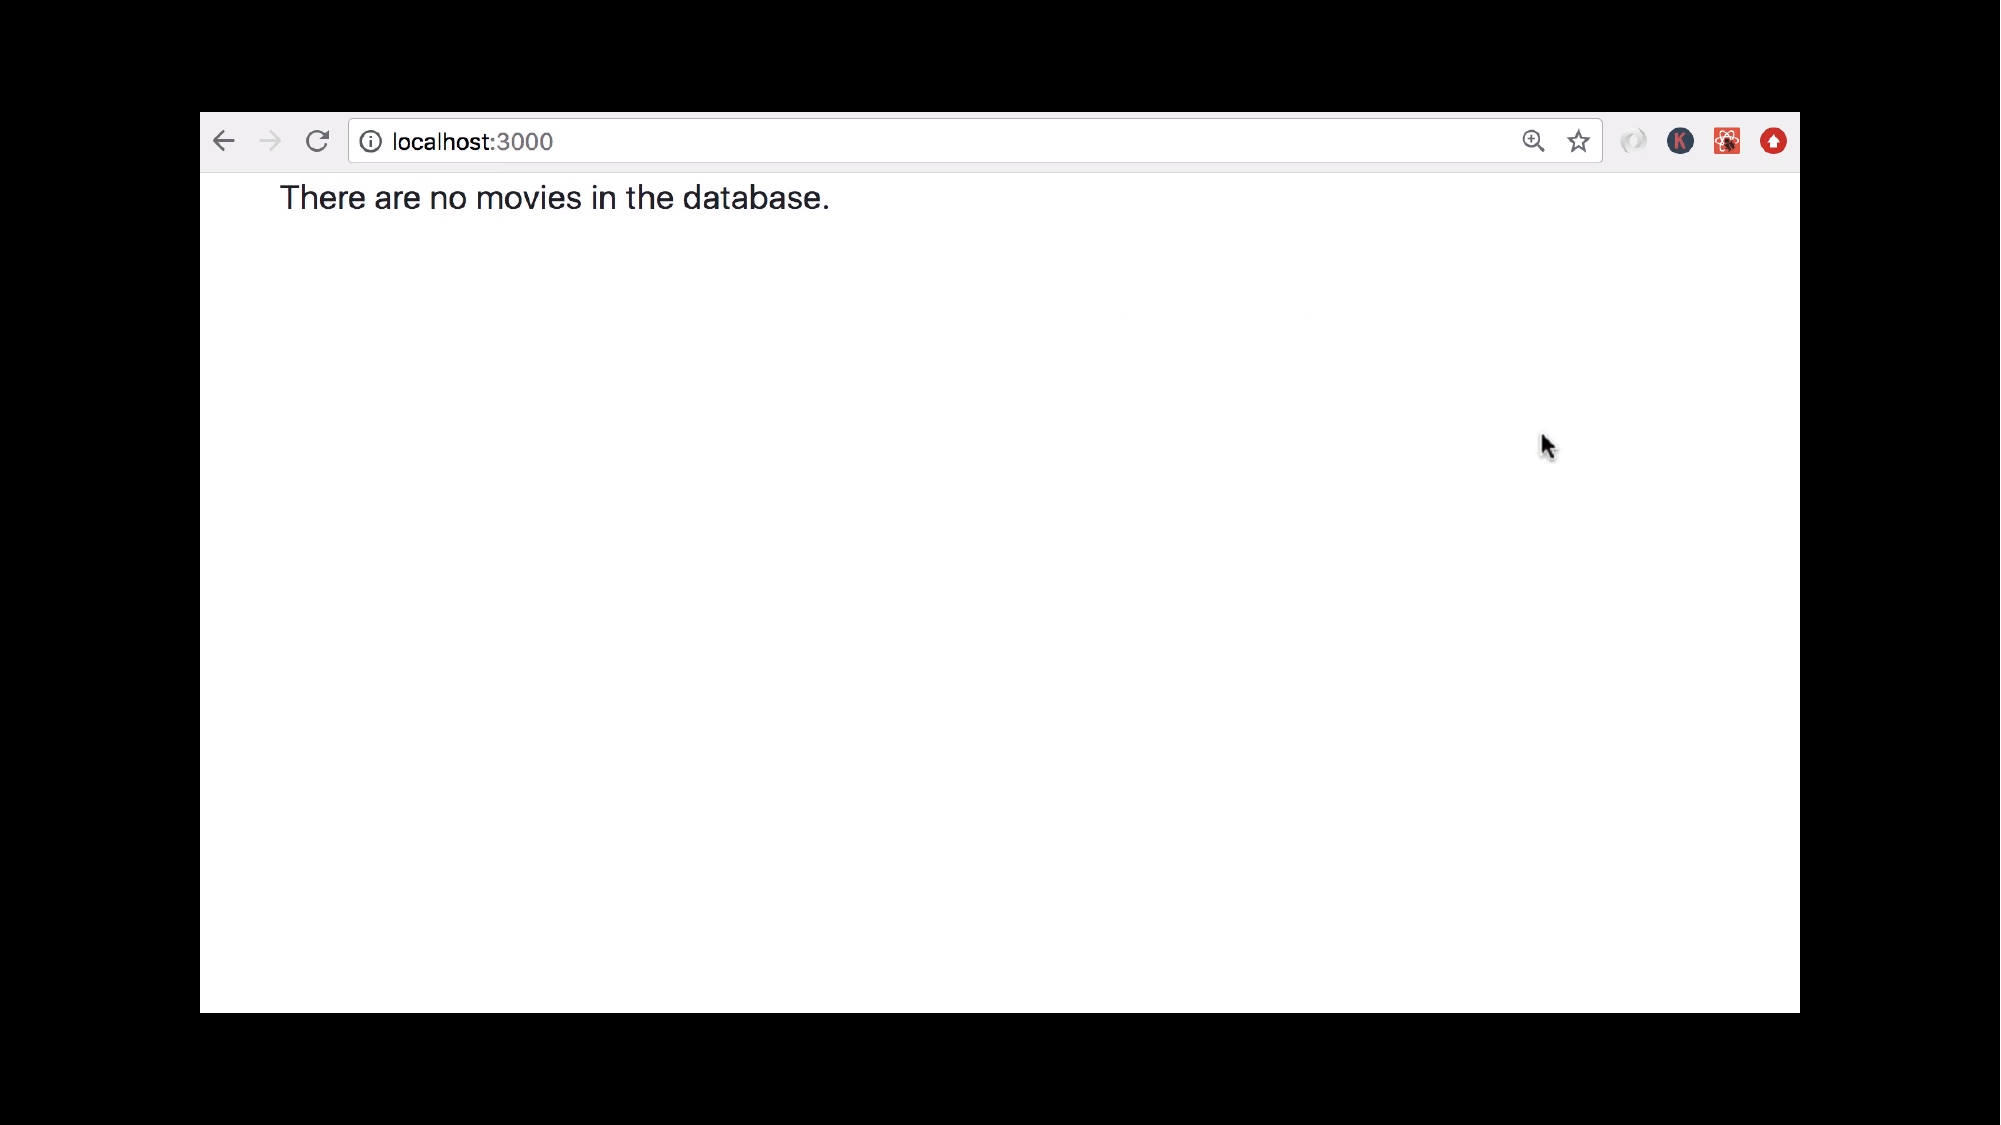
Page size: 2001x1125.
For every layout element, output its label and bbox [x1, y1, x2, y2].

picture [199, 112, 1800, 1013]
